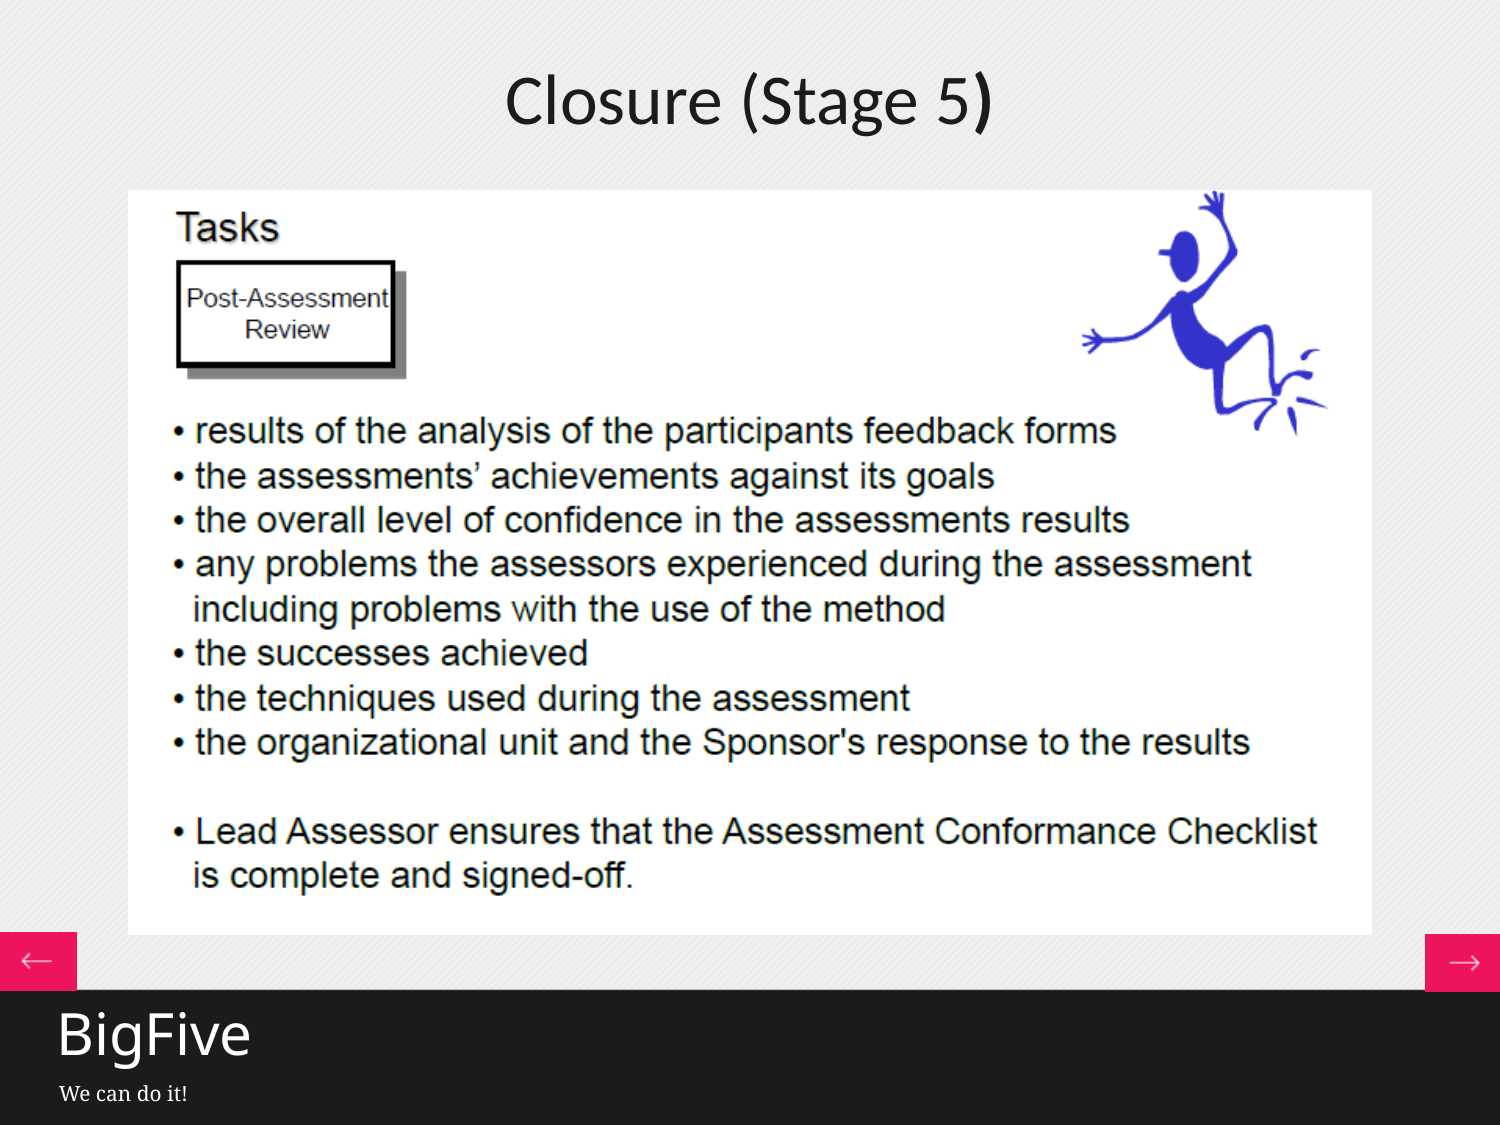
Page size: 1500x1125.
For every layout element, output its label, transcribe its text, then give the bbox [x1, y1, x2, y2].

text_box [41, 1000, 319, 1114]
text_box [0, 932, 1500, 992]
picture [0, 0, 1500, 935]
picture [0, 992, 1500, 1125]
title Closure (Stage 5) [75, 45, 1425, 233]
